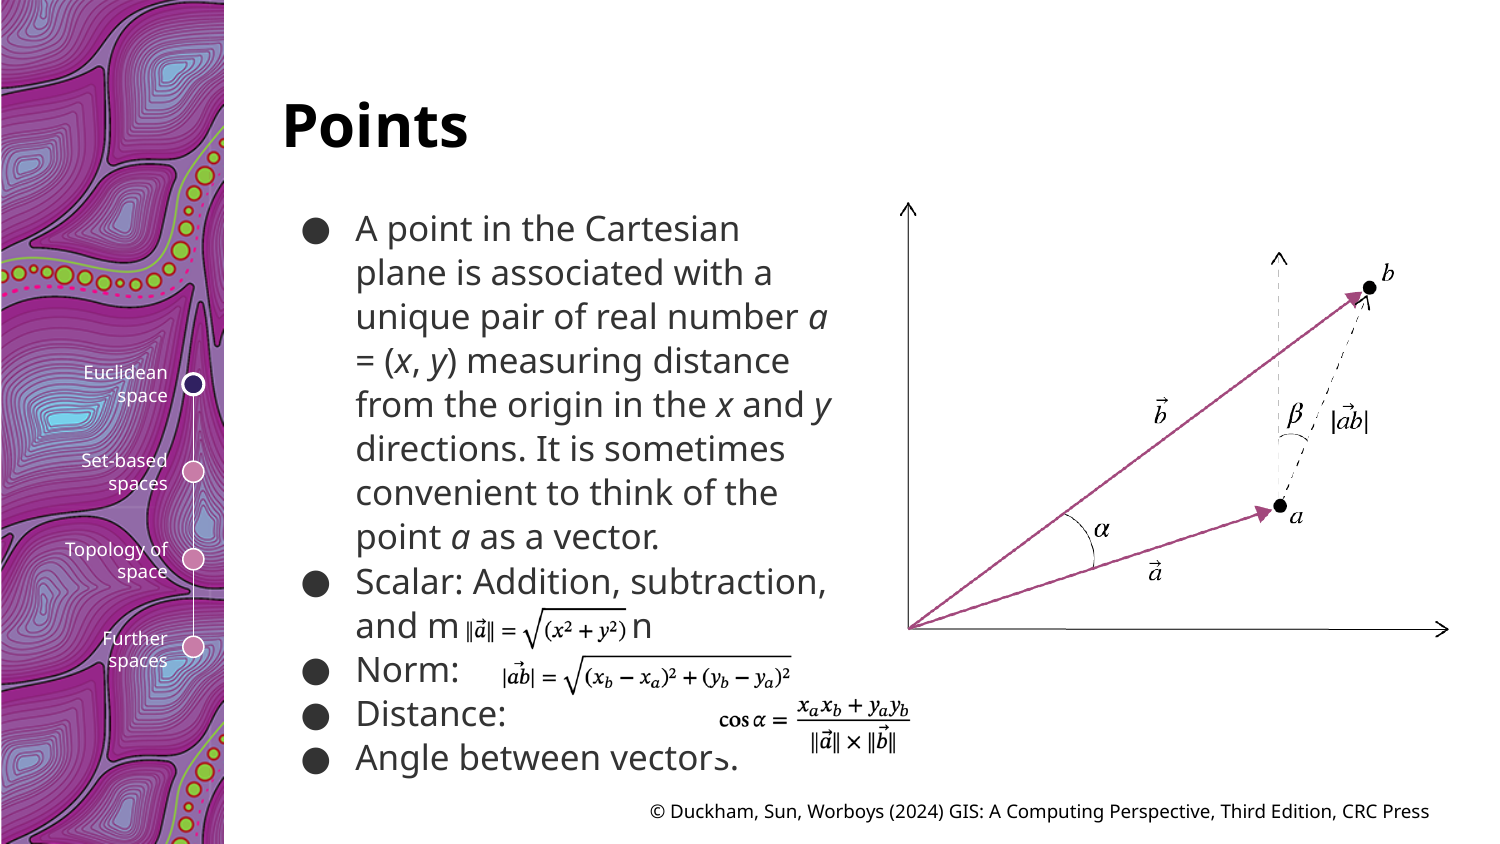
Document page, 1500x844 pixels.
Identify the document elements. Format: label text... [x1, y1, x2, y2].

list A point in the Cartesian plane is associated with a unique pair of real number a = (x, y) measuring distance from the origin in the x and y directions. It is sometimes convenient to think of the point a as a vector. Scalar: Addition, subtraction, and multiplication Norm: Distance: Angle between vectors: [266, 189, 848, 800]
text_box [182, 373, 204, 395]
picture [899, 202, 1450, 638]
picture [1, 0, 224, 844]
title Points [266, 72, 1449, 176]
picture [461, 603, 916, 759]
